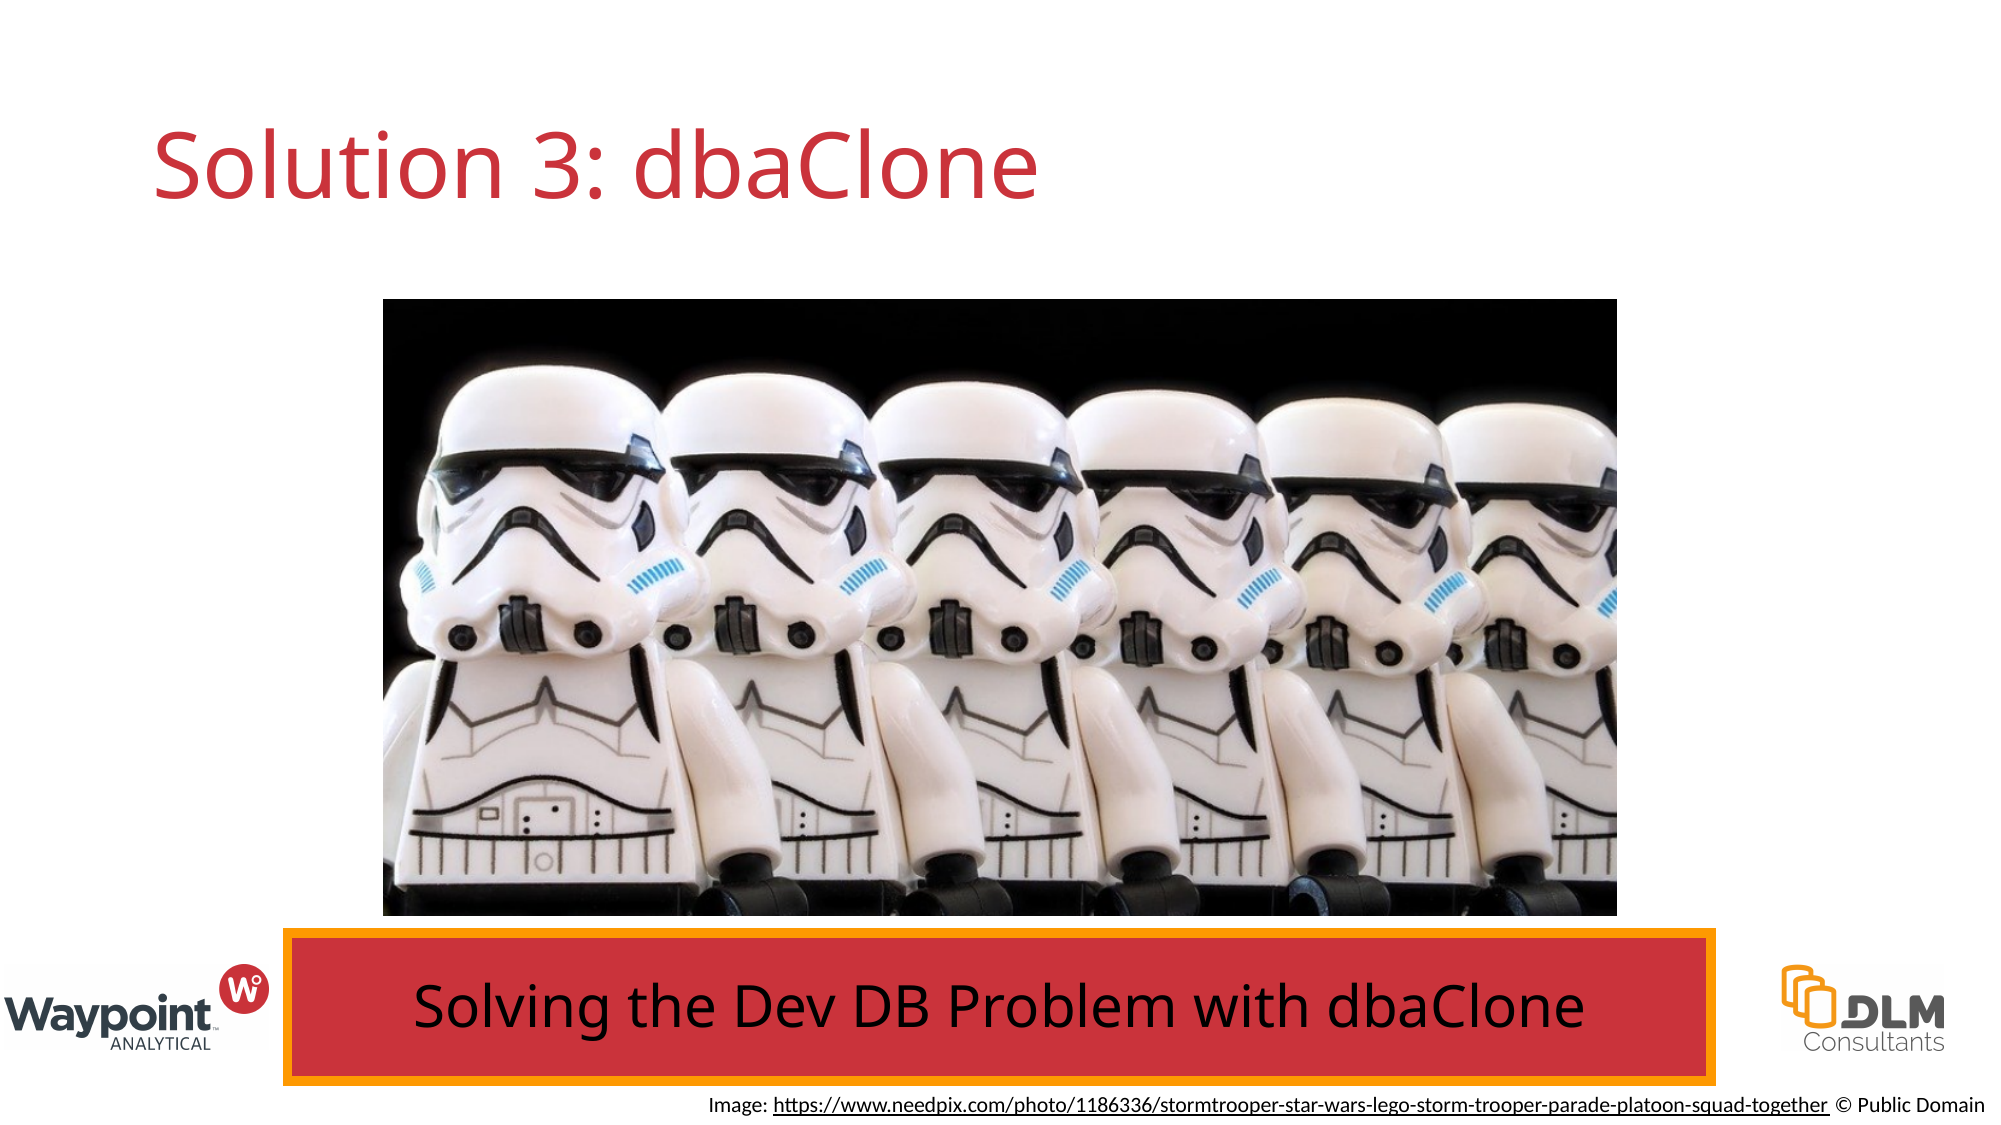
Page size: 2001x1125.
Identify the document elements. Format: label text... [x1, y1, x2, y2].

title Solution 3: dbaClone [137, 59, 1863, 278]
picture [4, 964, 269, 1050]
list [383, 299, 1617, 916]
text_box Image: https://www.needpix.com/photo/1186336/stormtrooper-star-wars-lego-storm-trooper-parade-platoon-squad-together © Public Domain [63, 1083, 2000, 1125]
picture [1781, 964, 1944, 1051]
